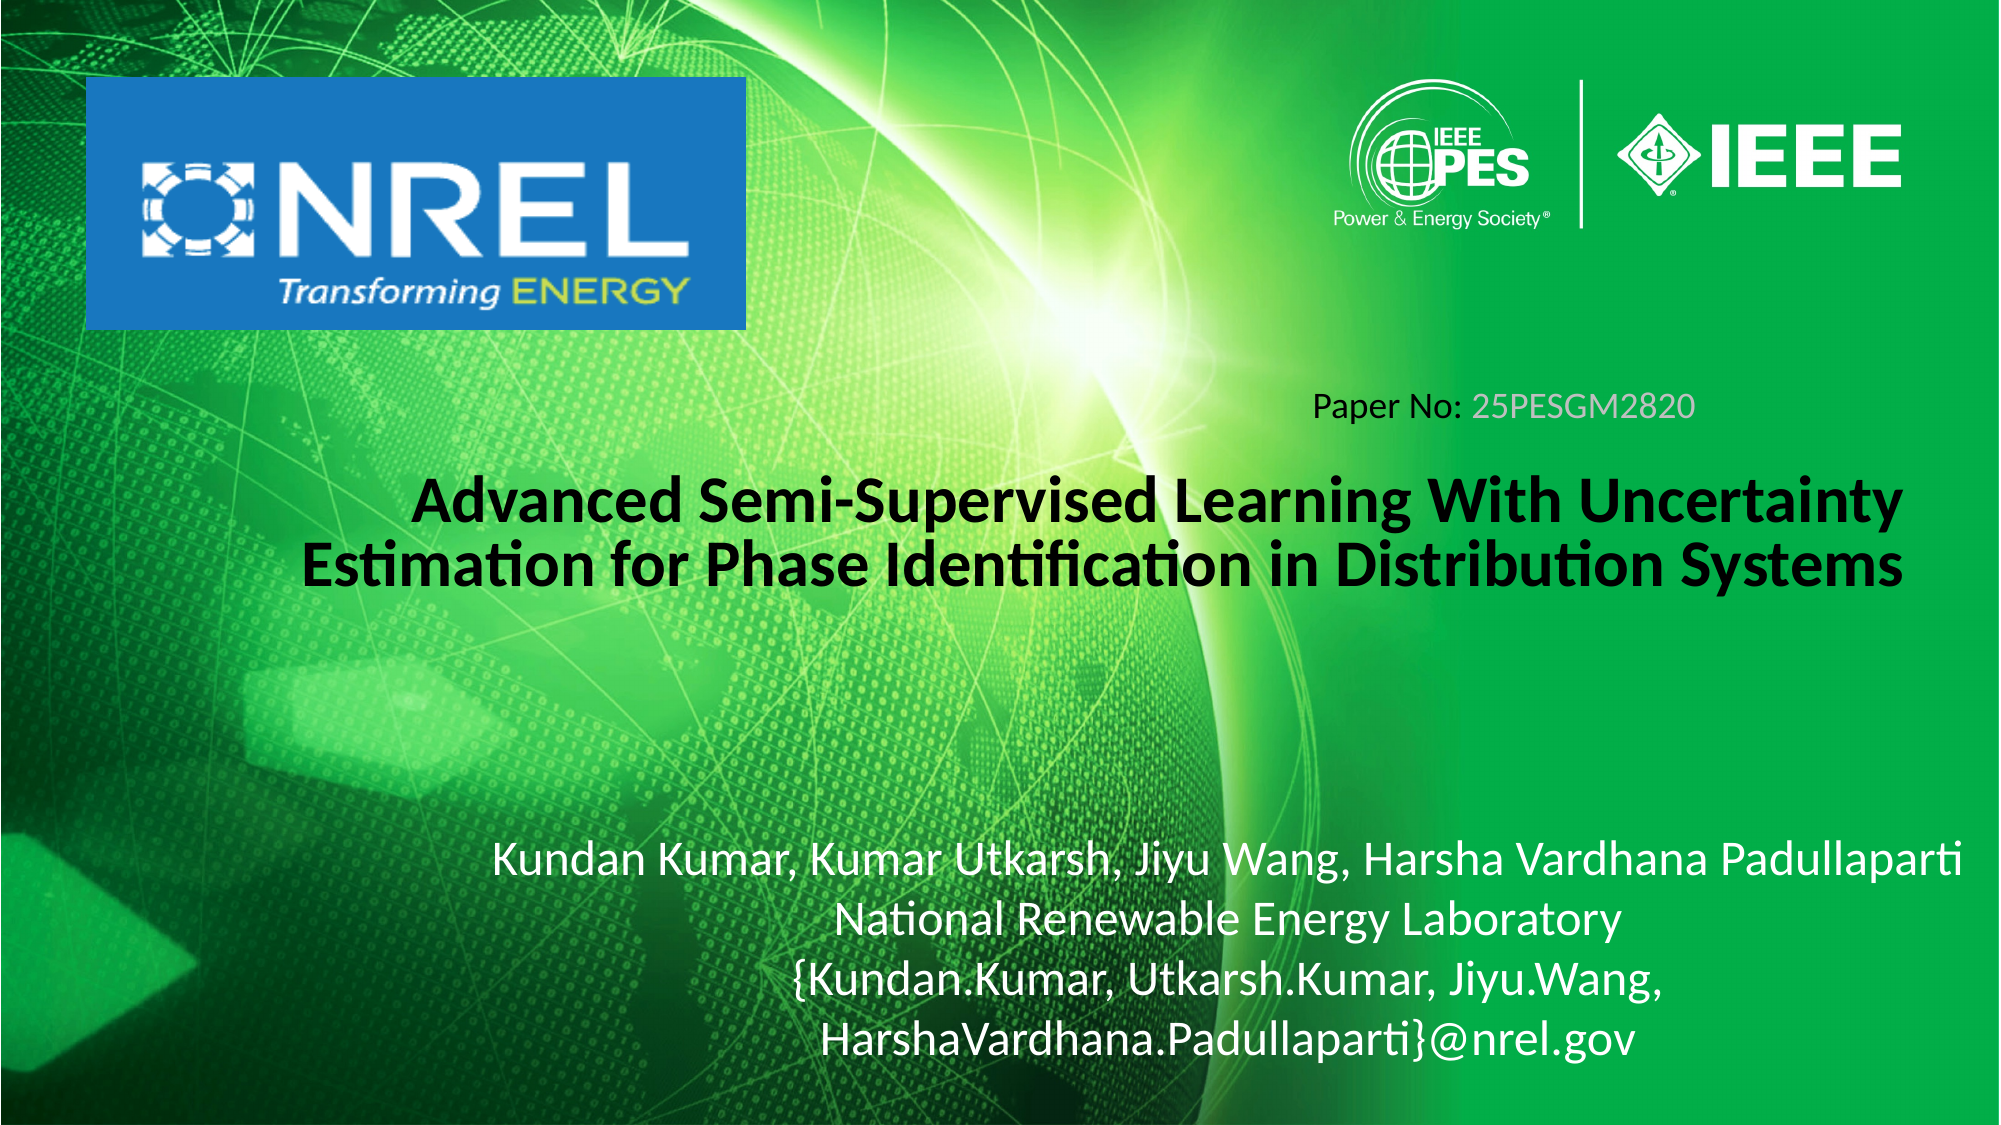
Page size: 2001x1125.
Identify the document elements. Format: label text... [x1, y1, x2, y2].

picture [1, 0, 1999, 1125]
list Kundan Kumar, Kumar Utkarsh, Jiyu Wang, Harsha Vardhana Padullaparti National Renewable Energy Laboratory {Kundan.Kumar, Utkarsh.Kumar, Jiyu.Wang, HarshaVardhana.Padullaparti}@nrel.gov [456, 817, 2000, 956]
text_box Paper No: 25PESGM2820 [1297, 373, 1711, 433]
list Advanced Semi-Supervised Learning With Uncertainty Estimation for Phase Identification in Distribution Systems [201, 463, 1922, 589]
